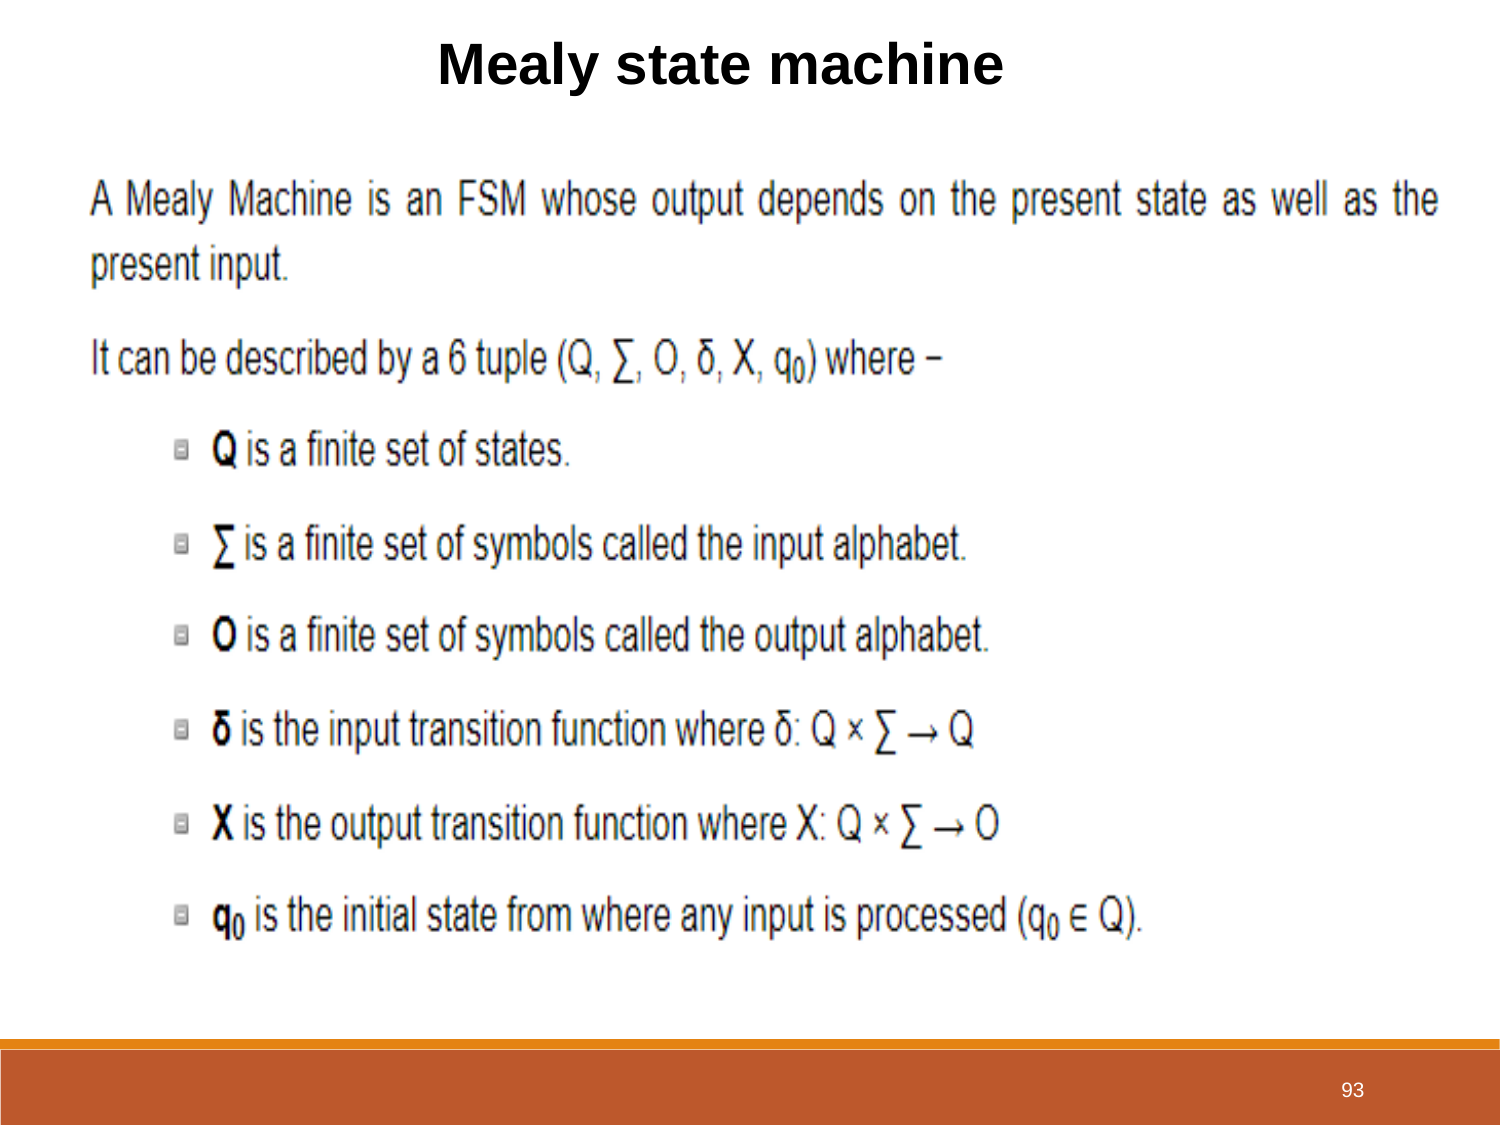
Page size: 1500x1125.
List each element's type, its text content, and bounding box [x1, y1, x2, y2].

picture [76, 172, 1459, 988]
text_box Mealy state machine [419, 19, 1024, 104]
text_box ‹#› [1217, 1059, 1380, 1120]
